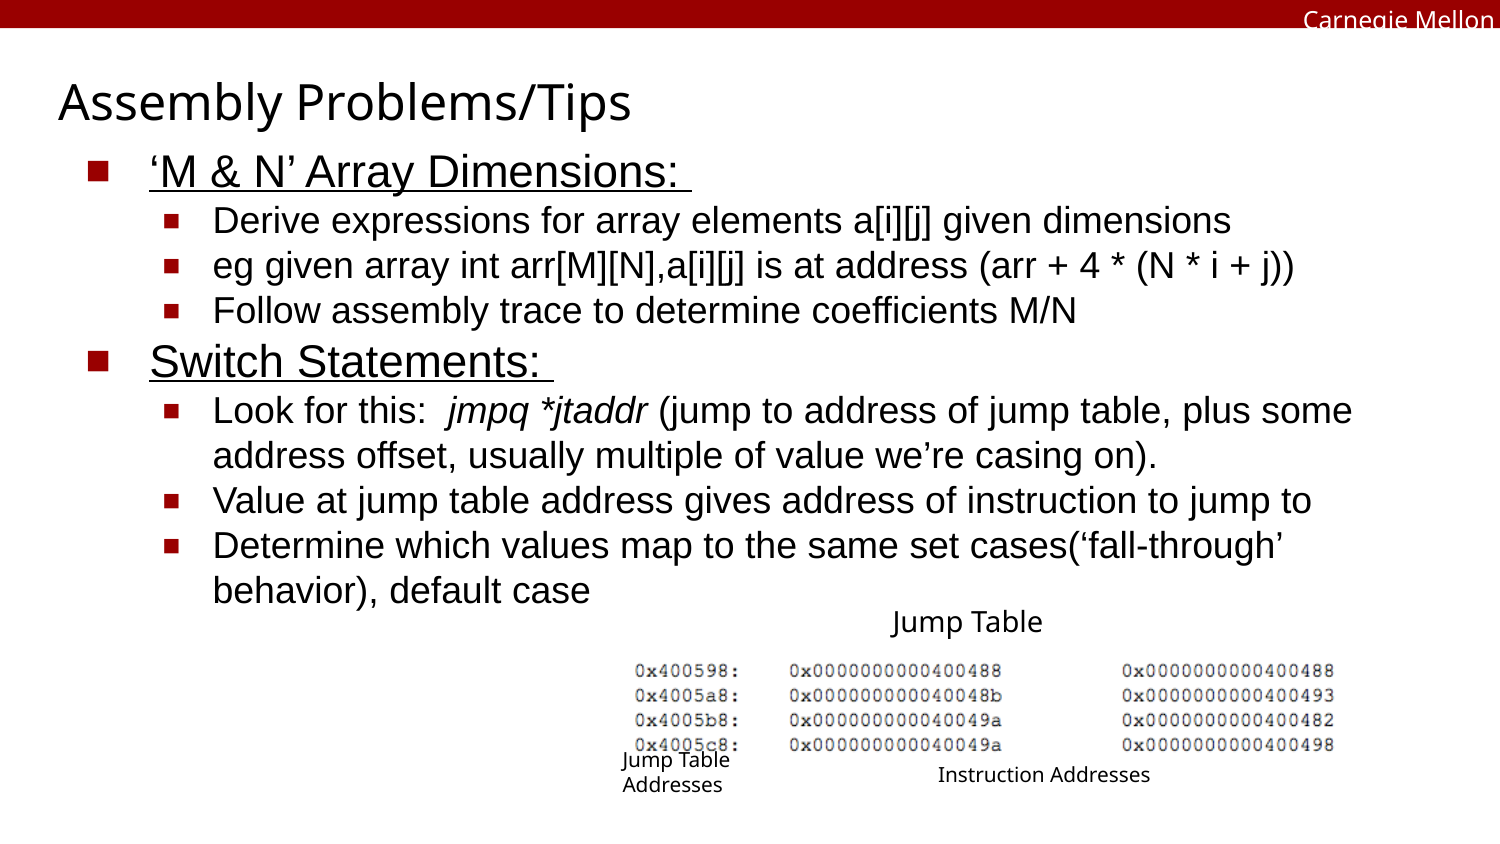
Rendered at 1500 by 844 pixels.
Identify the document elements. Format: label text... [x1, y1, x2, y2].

title Assembly Problems/Tips [58, 53, 1305, 148]
list ‘M & N’ Array Dimensions: Derive expressions for array elements a[i][j] given dimensions eg given array int arr[M][N],a[i][j] is at address (arr + 4 * (N * i + j)) Follow assembly trace to determine coefficients M/N Switch Statements: Look for this: jmpq *jtaddr (jump to address of jump table, plus some address offset, usually multiple of value we’re casing on). Value at jump table address gives address of instruction to jump to Determine which values map to the same set cases(‘fall-through’ behavior), default case [62, 140, 1359, 844]
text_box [603, 595, 1356, 821]
